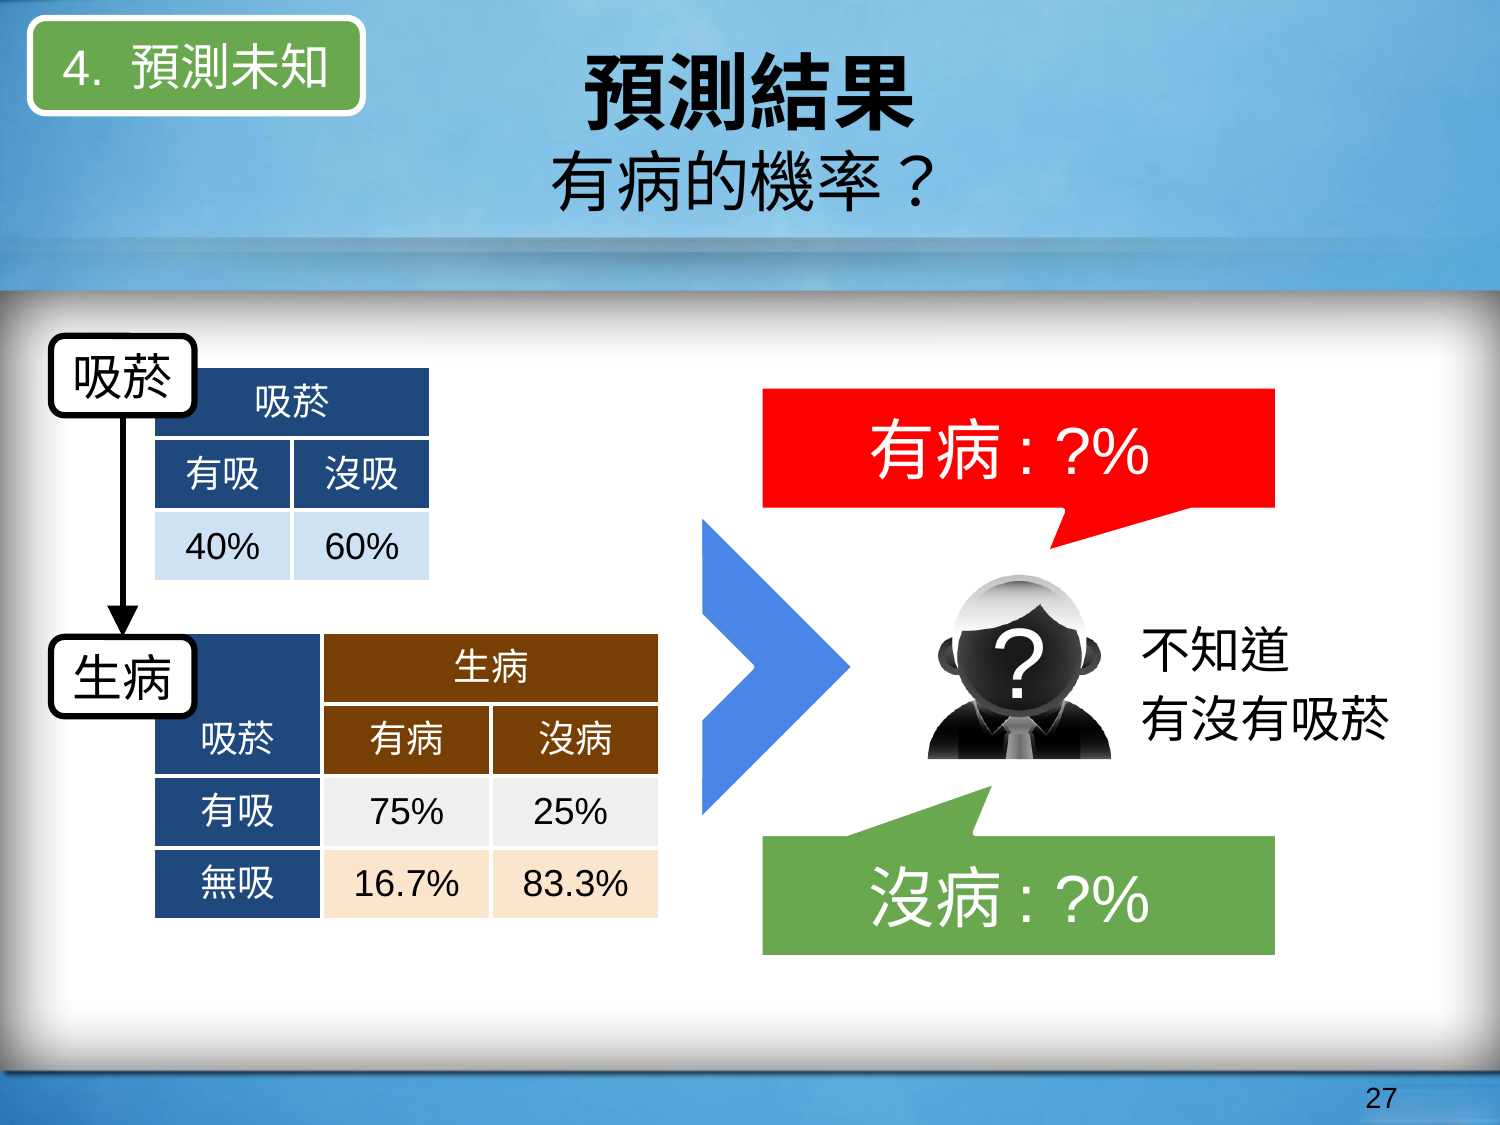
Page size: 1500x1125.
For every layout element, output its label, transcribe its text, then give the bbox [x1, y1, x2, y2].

title 預測結果 有病的機率？ [78, 27, 1422, 232]
table_cell 有病 [324, 706, 489, 774]
table_cell 有吸 [155, 778, 320, 846]
table_header 吸菸 [155, 634, 320, 774]
table_header 吸菸 [155, 368, 429, 436]
table_cell 40% [155, 512, 290, 580]
table_cell 沒吸 [294, 440, 429, 508]
slide_number ‹#› [1350, 1074, 1488, 1118]
table_cell 75% [324, 778, 489, 846]
text_box 生病 [51, 636, 195, 717]
text_box [699, 510, 856, 824]
table_cell 有吸 [155, 440, 290, 508]
table_cell 83.3% [493, 850, 658, 918]
text_box 有病: ?% [759, 385, 1279, 555]
table_header 生病 [324, 634, 658, 702]
picture [0, 0, 1500, 1125]
table_cell 25% [493, 778, 658, 846]
text_box 不知道 有沒有吸菸 [1124, 645, 1409, 712]
text_box 沒病: ?% [759, 780, 1279, 959]
text_box 吸菸 [51, 335, 195, 416]
text_box 4. 預測未知 [29, 17, 363, 114]
table_cell 沒病 [493, 706, 658, 774]
table_cell 無吸 [155, 850, 320, 918]
table_cell 60% [294, 512, 429, 580]
table_cell 16.7% [324, 850, 489, 918]
